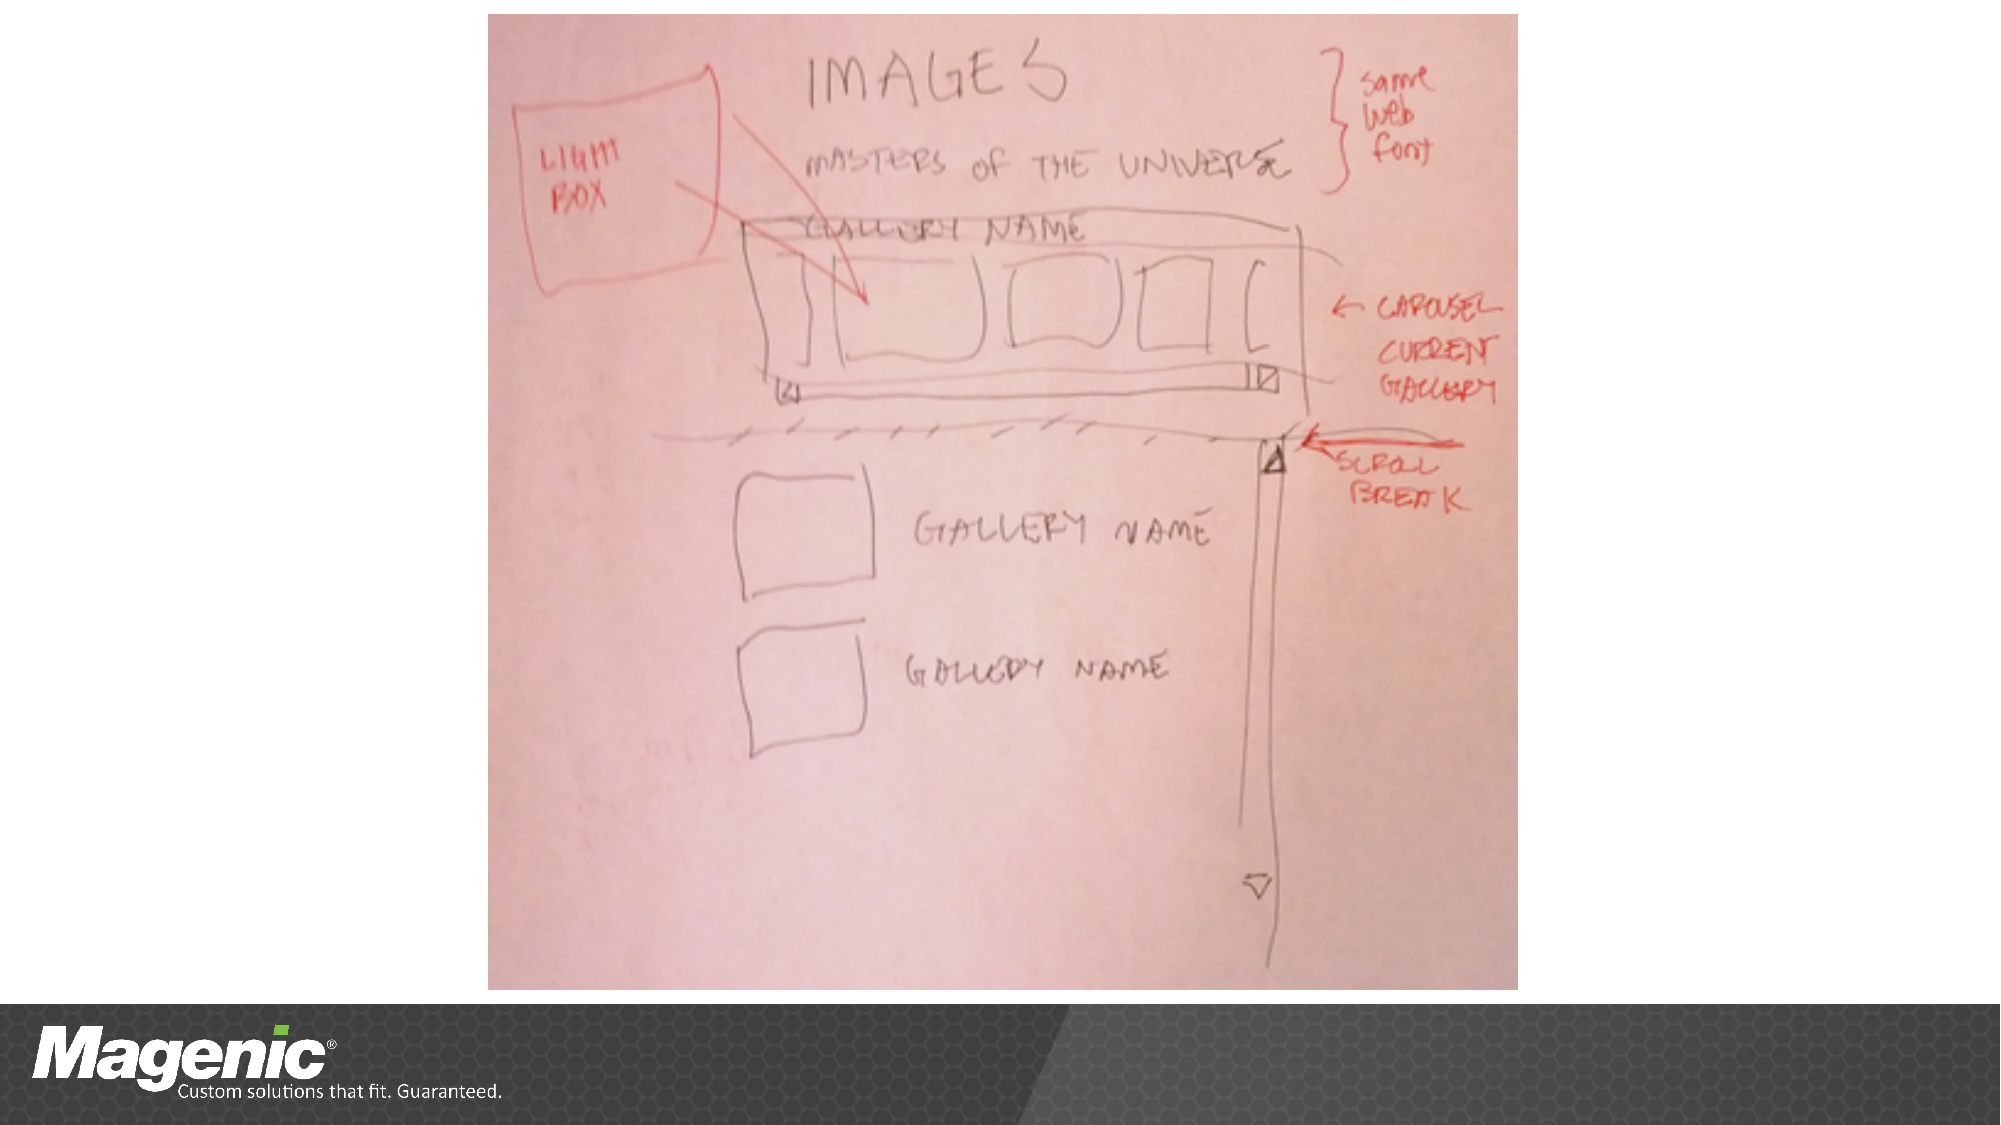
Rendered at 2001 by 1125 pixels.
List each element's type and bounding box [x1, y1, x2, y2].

picture [488, 13, 1518, 990]
picture [0, 1004, 2000, 1125]
